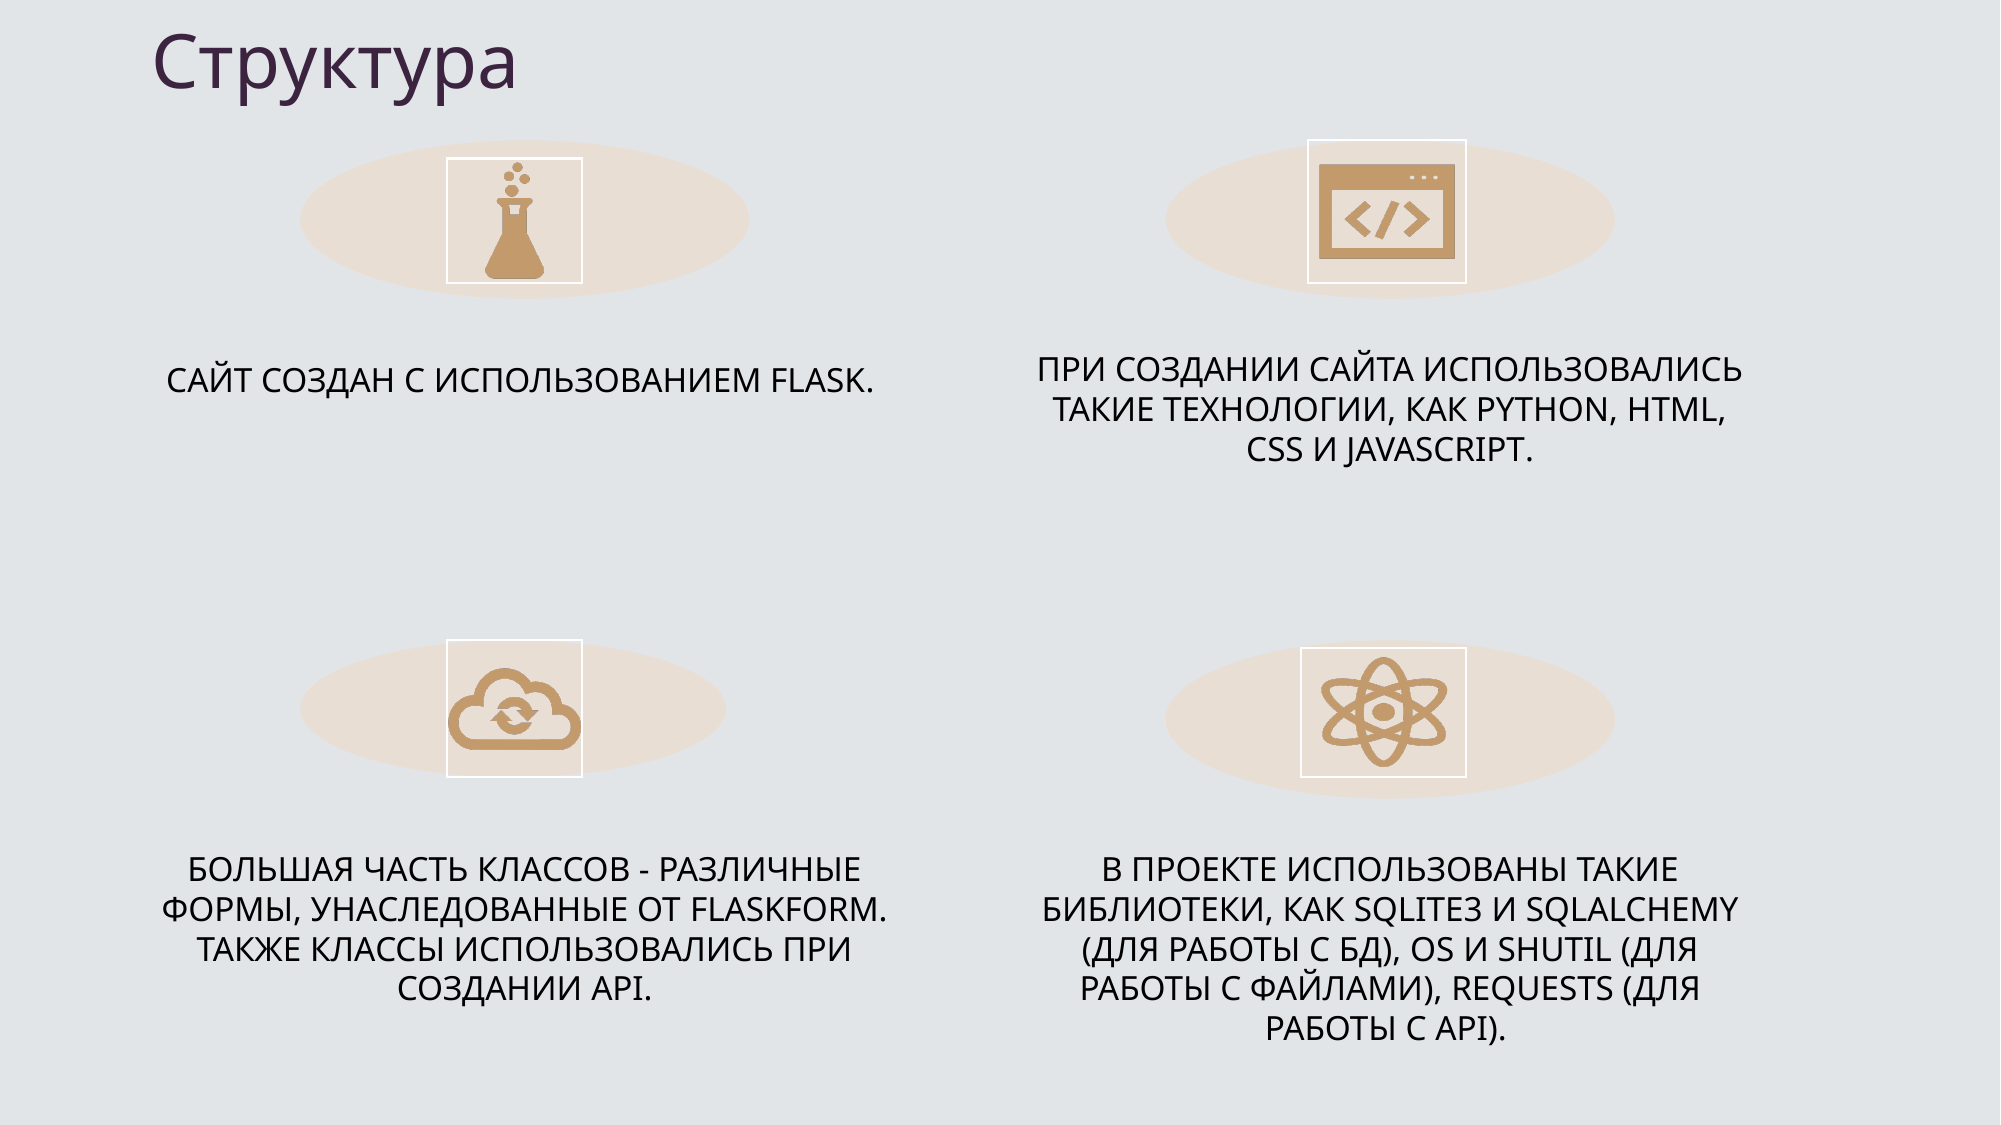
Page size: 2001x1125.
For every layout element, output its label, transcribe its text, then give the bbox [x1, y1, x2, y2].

title Структура [136, 24, 782, 112]
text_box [156, 140, 1759, 1076]
